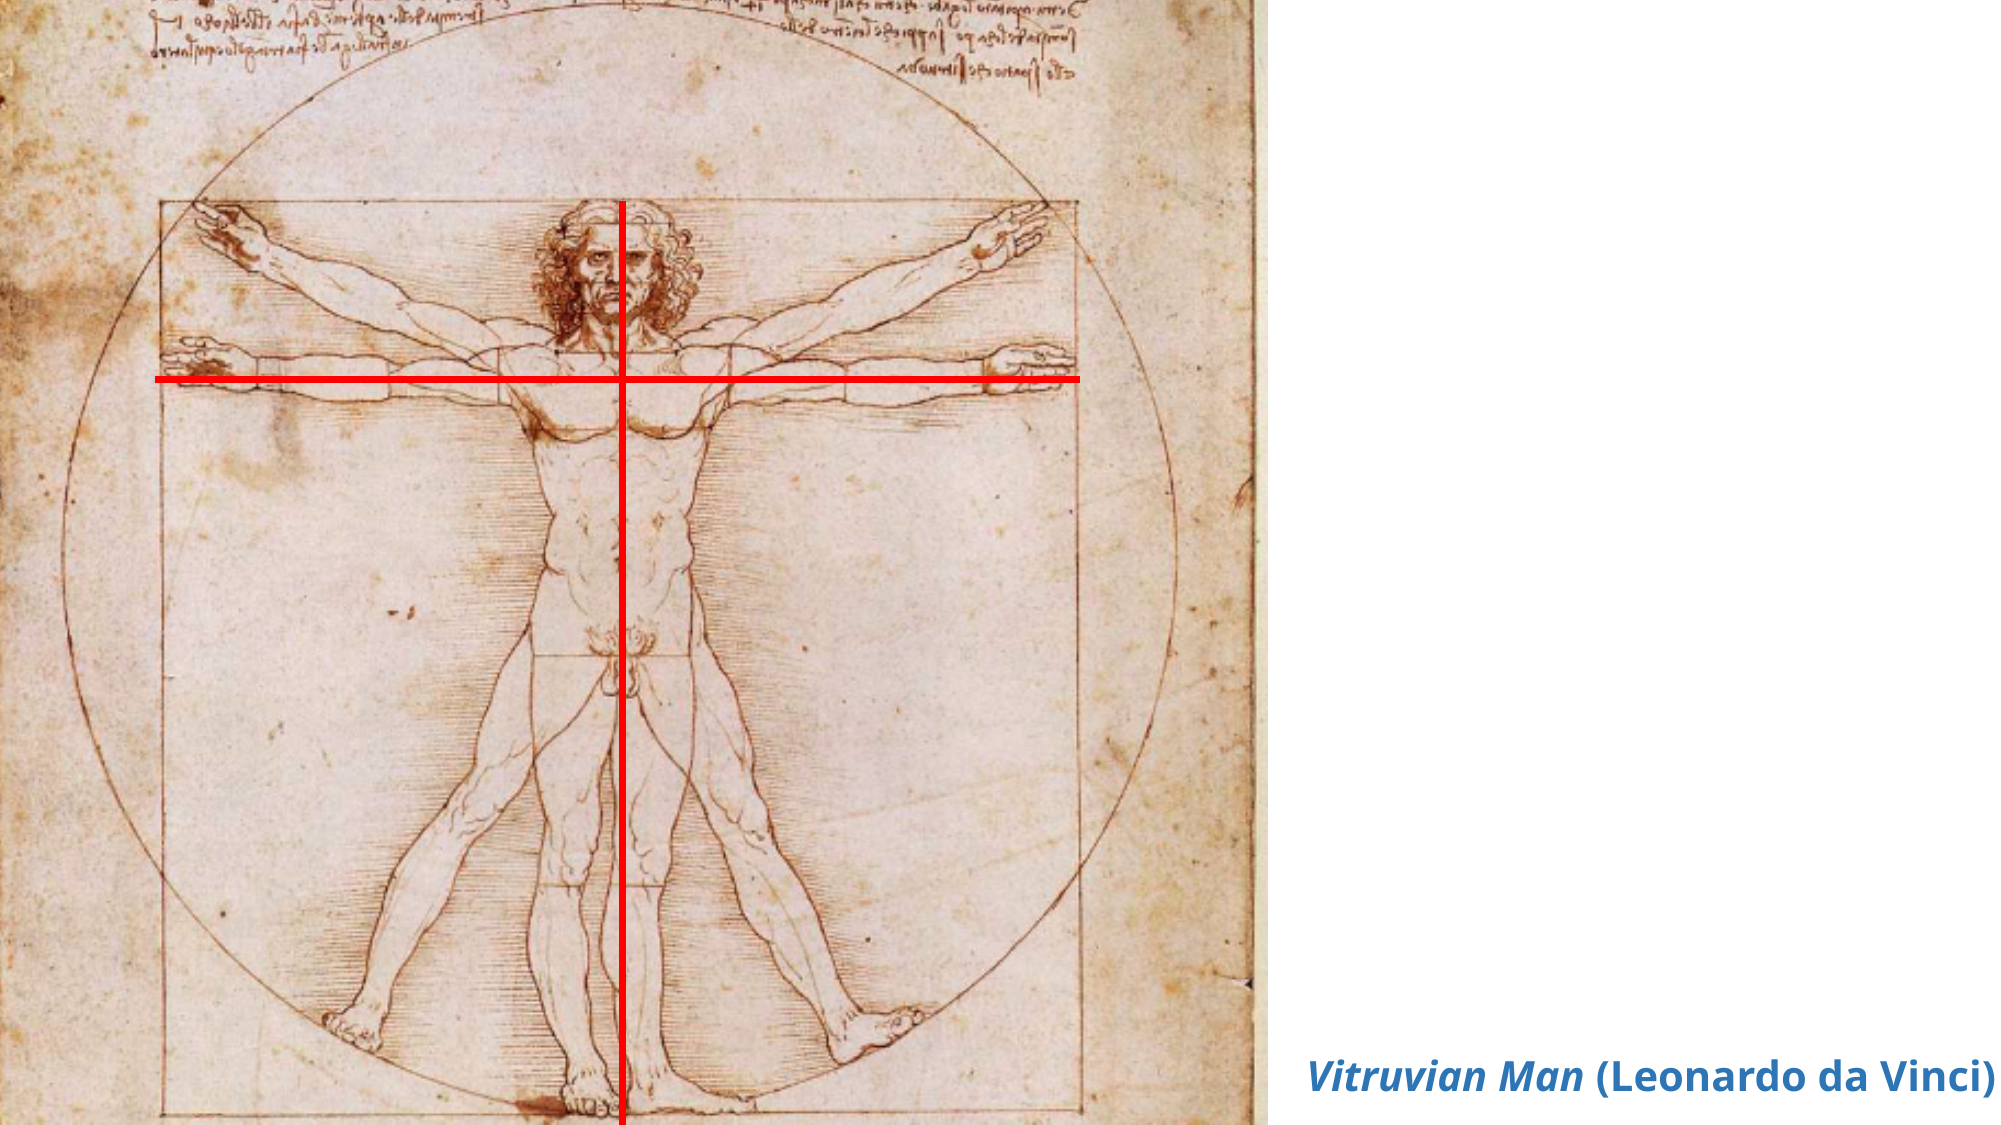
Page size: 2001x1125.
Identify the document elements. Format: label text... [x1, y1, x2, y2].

picture [0, 0, 1268, 1125]
title Vitruvian Man (Leonardo da Vinci) [1291, 969, 2000, 1125]
